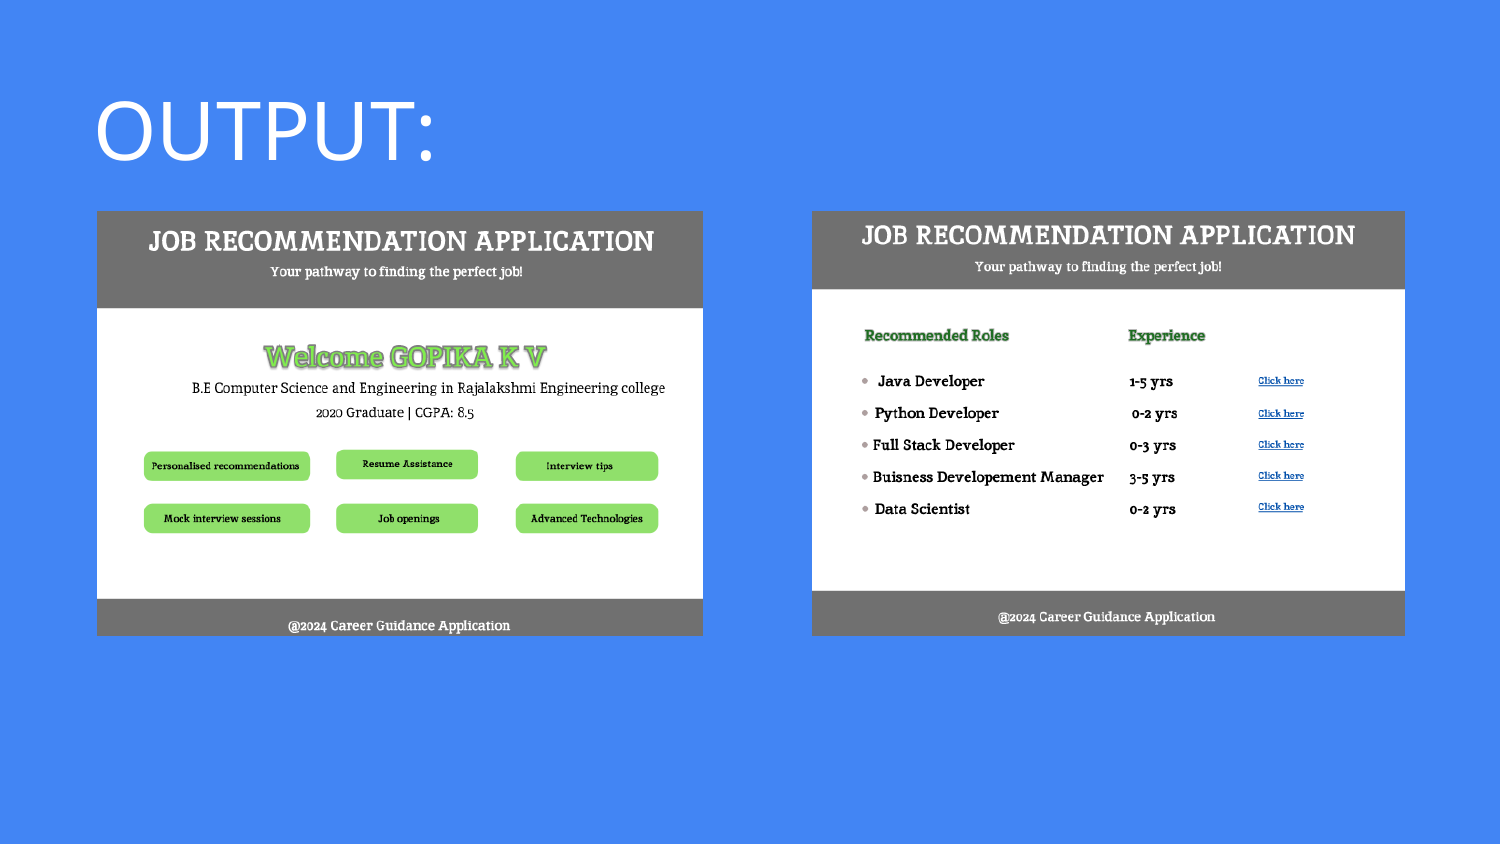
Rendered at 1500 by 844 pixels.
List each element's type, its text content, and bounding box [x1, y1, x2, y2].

picture [811, 210, 1405, 636]
picture [97, 210, 703, 636]
title OUTPUT: [78, 44, 684, 212]
